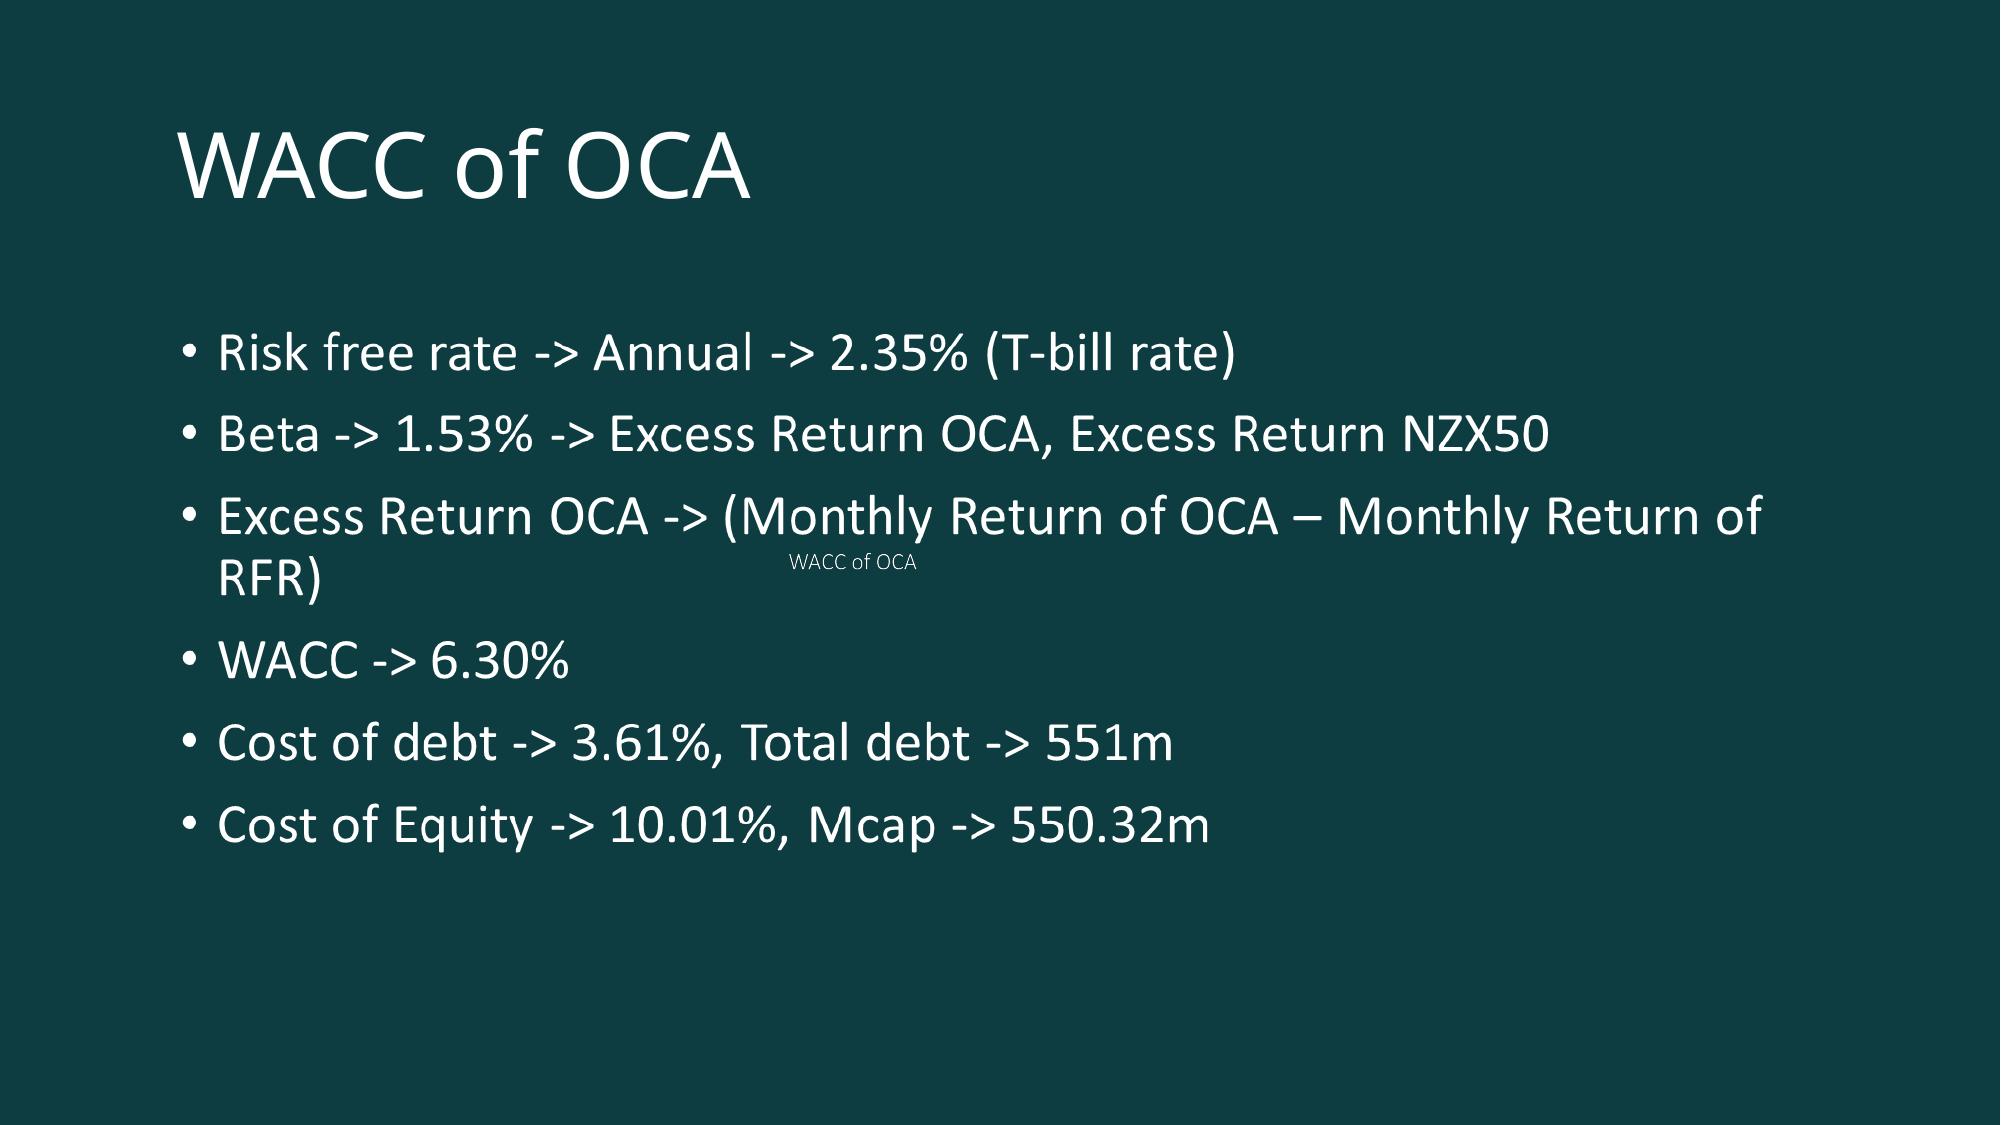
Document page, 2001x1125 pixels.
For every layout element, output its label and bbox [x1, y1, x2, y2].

title [137, 59, 1863, 278]
picture [774, 534, 1225, 591]
list [147, 299, 1853, 1014]
